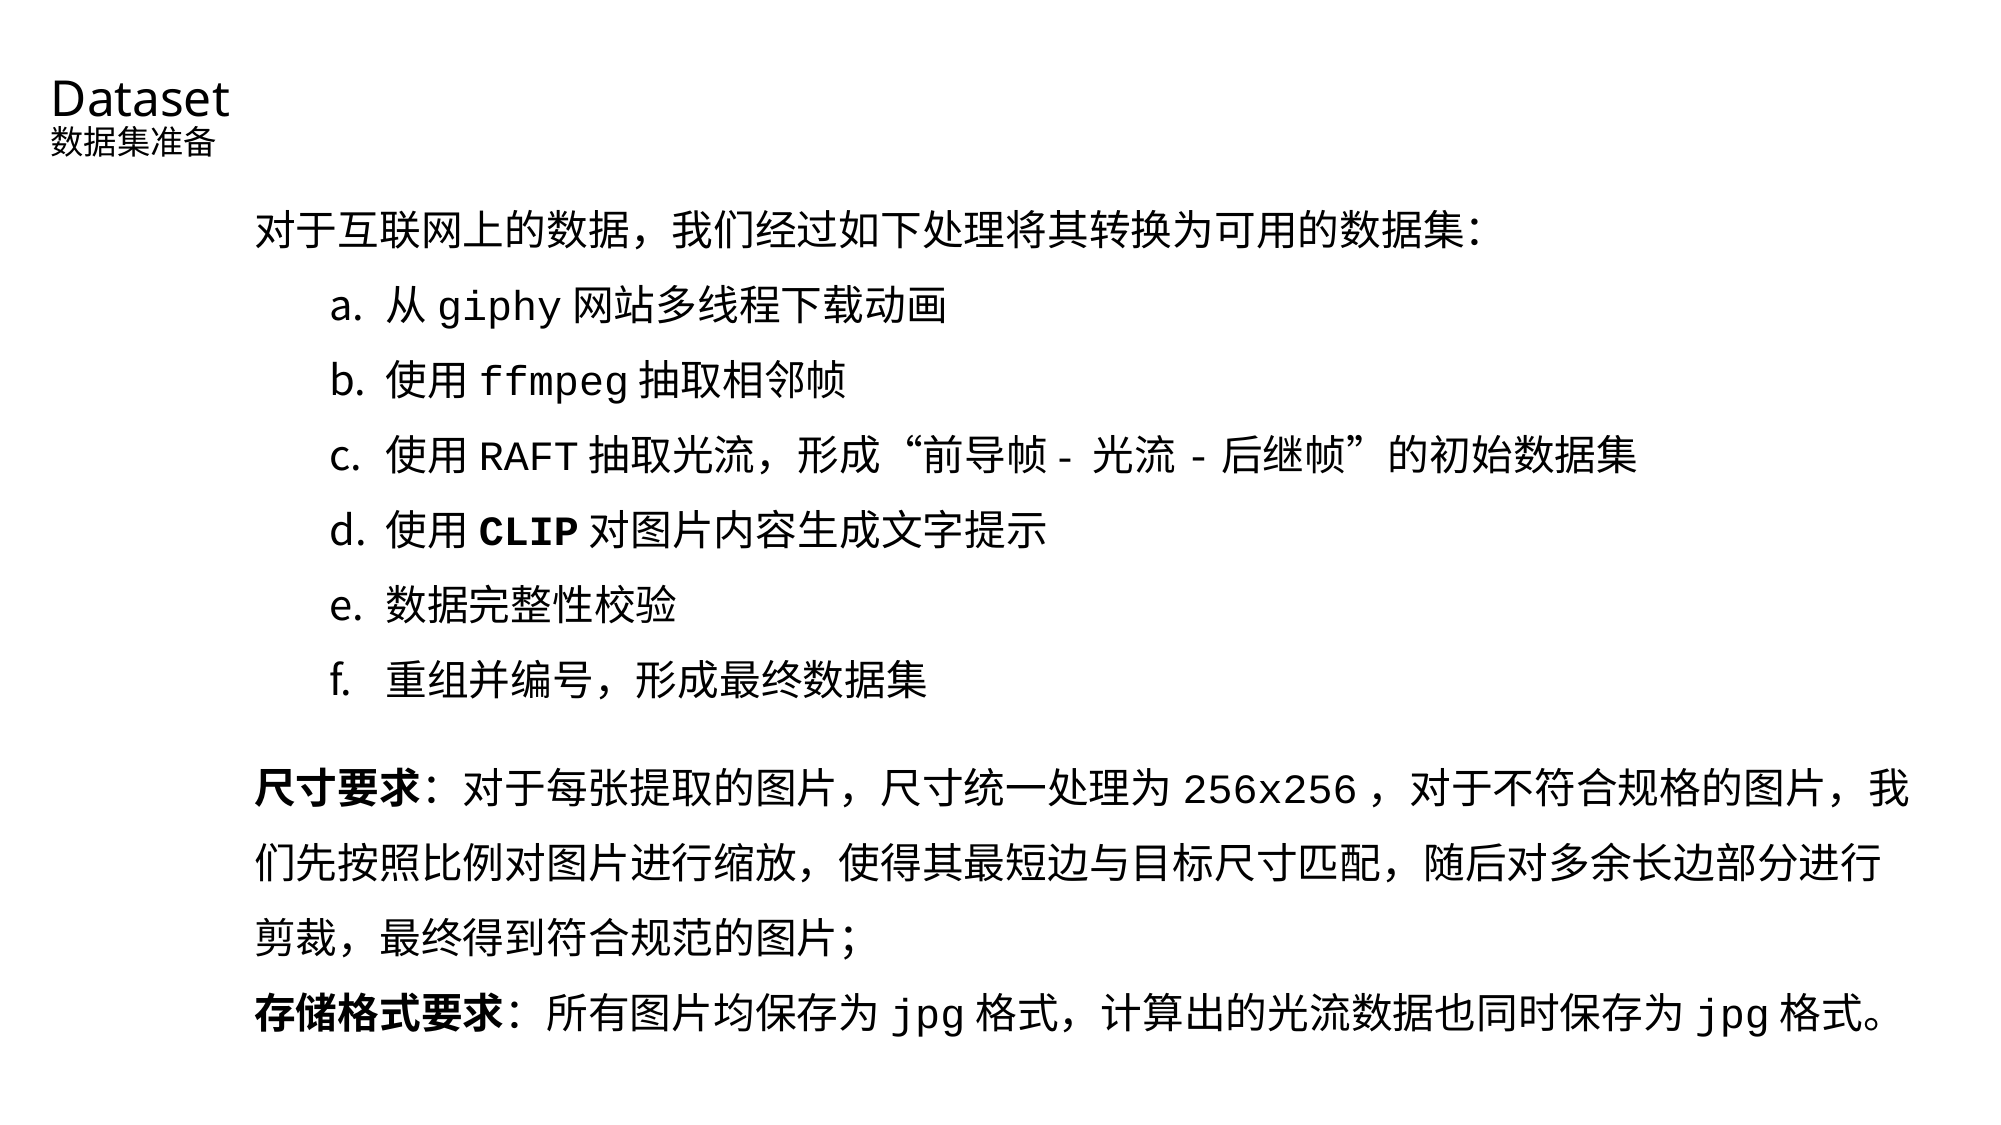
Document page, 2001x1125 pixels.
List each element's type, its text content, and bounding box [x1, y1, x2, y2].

text_box 尺寸要求：对于每张提取的图片，尺寸统一处理为256x256，对于不符合规格的图片，我们先按照比例对图片进行缩放，使得其最短边与目标尺寸匹配，随后对多余长边部分进行剪裁，最终得到符合规范的图片； 存储格式要求：所有图片均保存为jpg格式，计算出的光流数据也同时保存为jpg格式。 [239, 729, 1928, 1044]
text_box 对于互联网上的数据，我们经过如下处理将其转换为可用的数据集： 从giphy网站多线程下载动画 使用ffmpeg抽取相邻帧 使用RAFT抽取光流，形成“前导帧- 光流-后继帧”的初始数据集 使用CLIP对图片内容生成文字提示 数据完整性校验 重组并编号，形成最终数据集 [239, 171, 1816, 729]
text_box 数据集准备 [35, 118, 1112, 172]
text_box Dataset [35, 65, 1112, 118]
